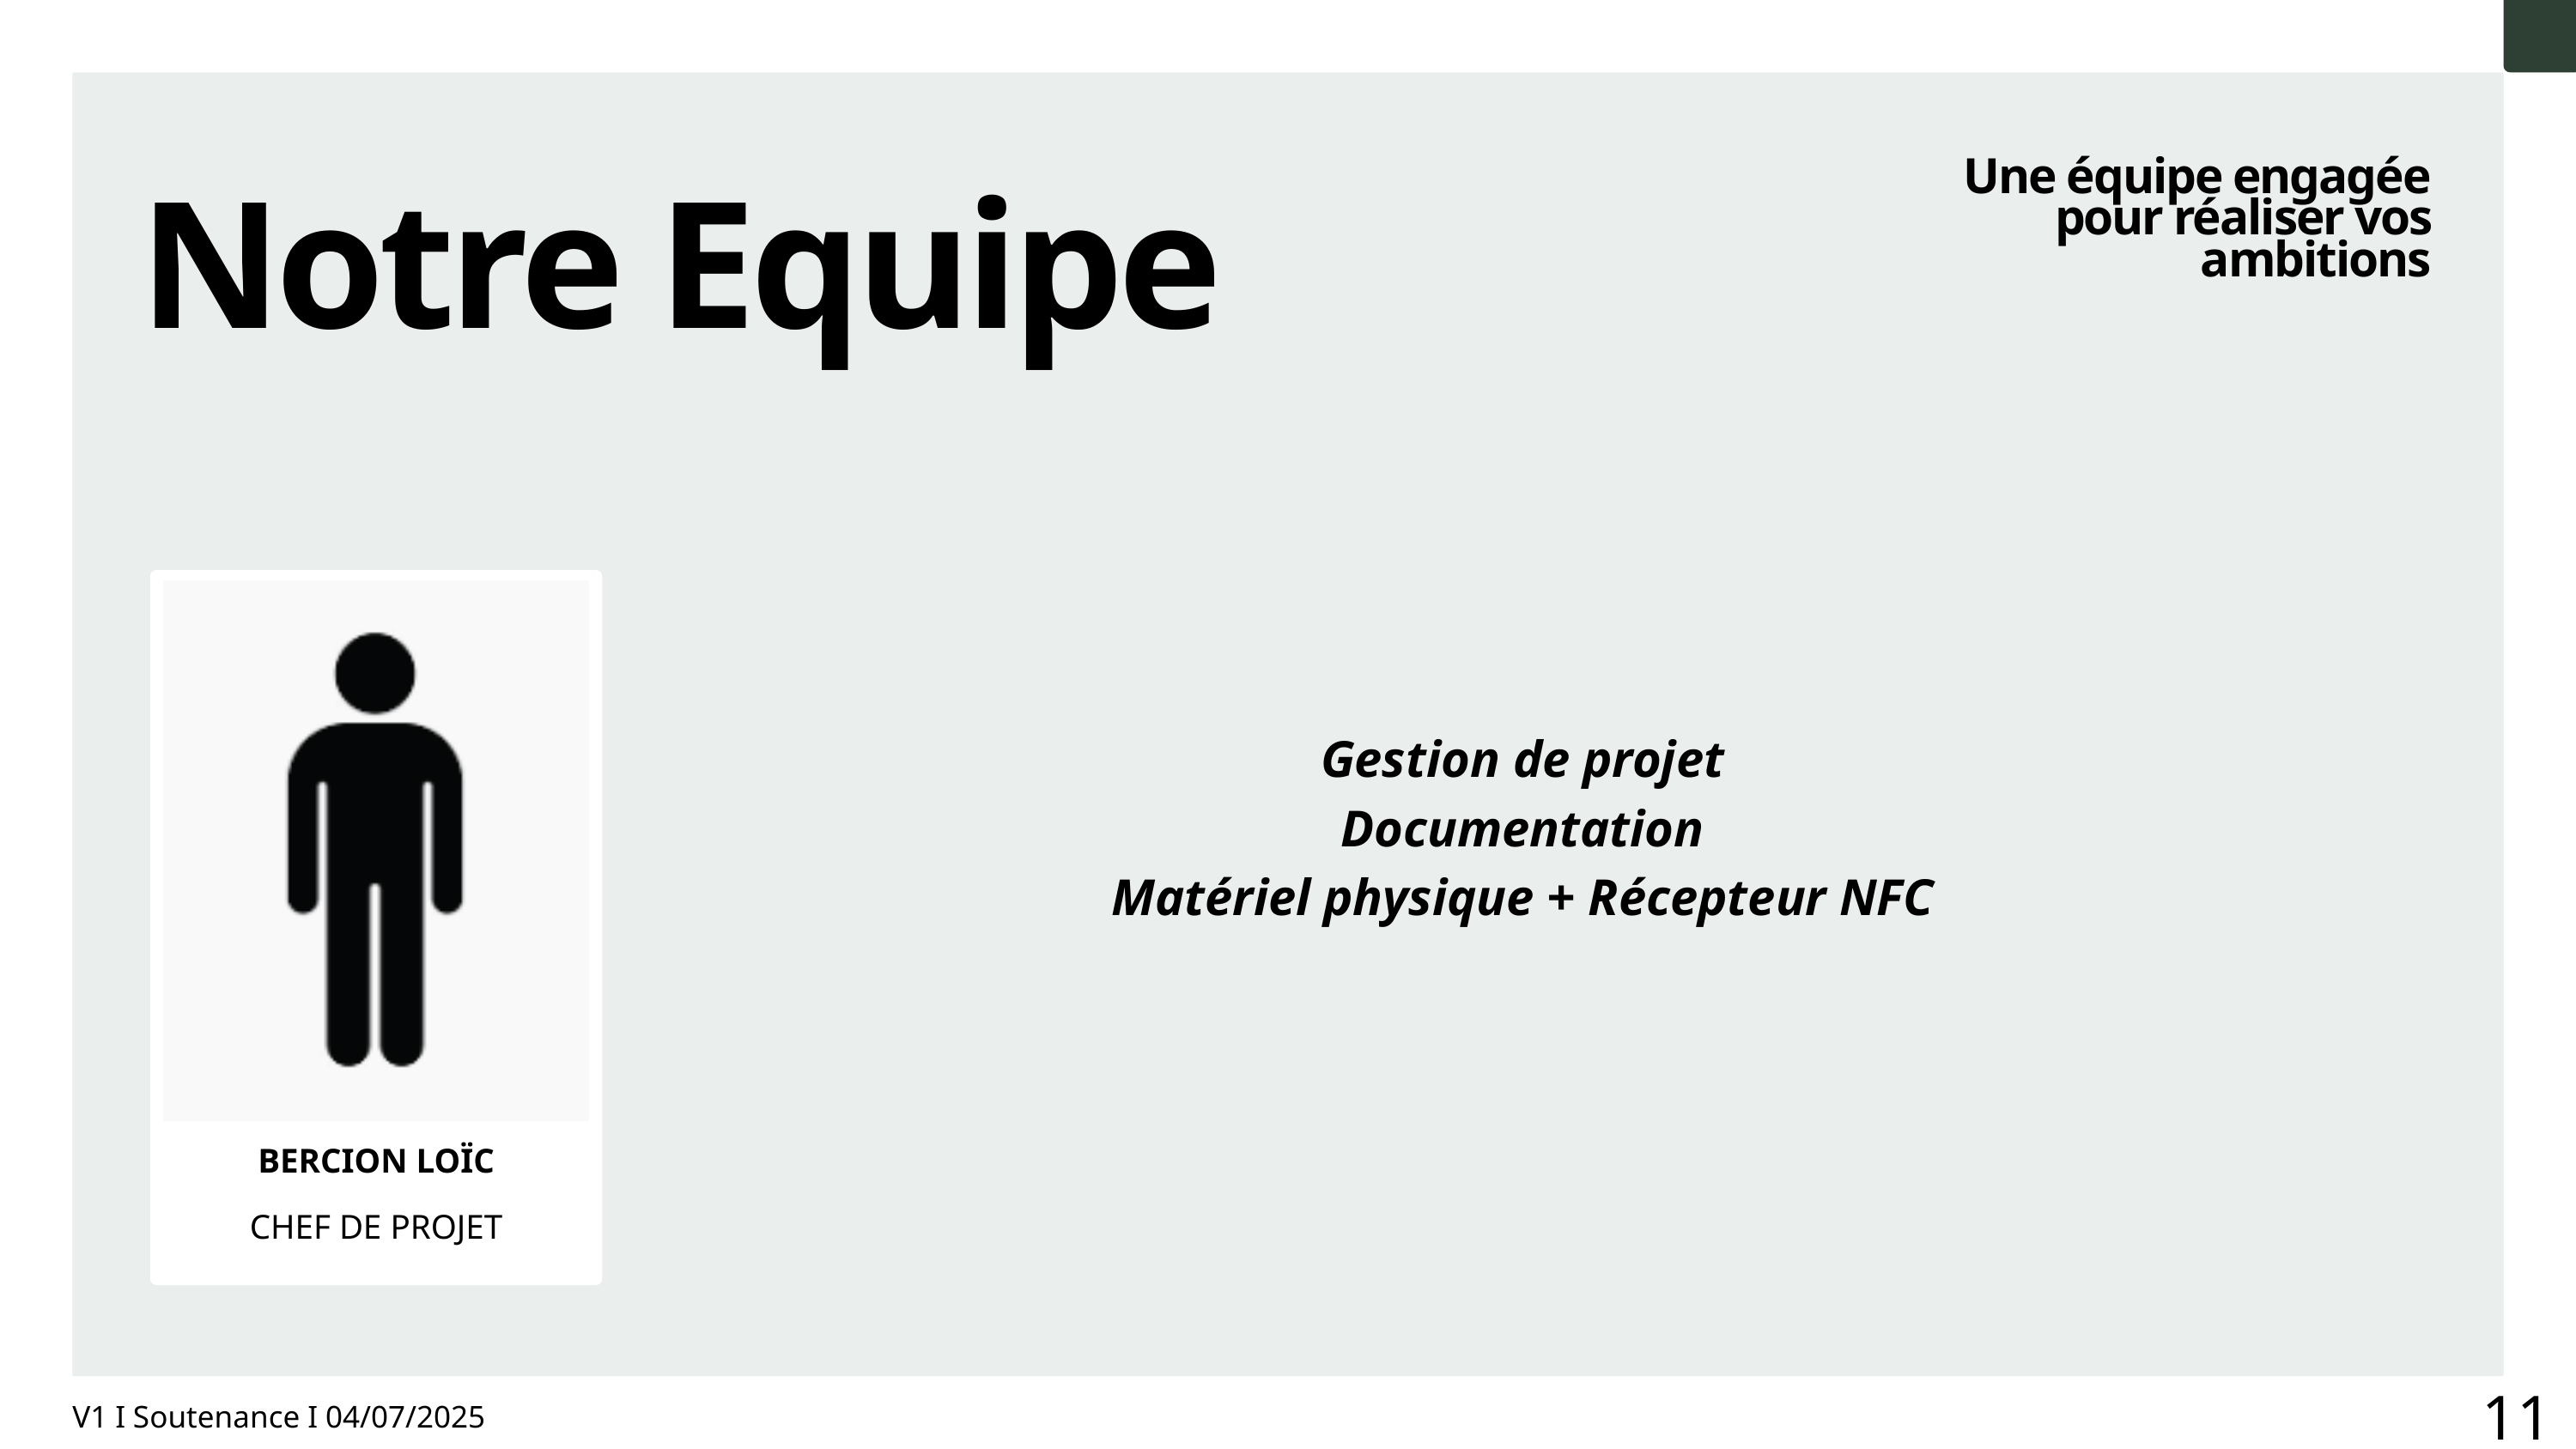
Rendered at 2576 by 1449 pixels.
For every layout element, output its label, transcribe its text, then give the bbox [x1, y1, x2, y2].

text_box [163, 580, 590, 1121]
text_box V1 I Soutenance I 04/07/2025 [72, 1391, 612, 1434]
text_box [2503, 0, 2576, 73]
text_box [149, 569, 603, 1286]
text_box 11 [2482, 1367, 2552, 1449]
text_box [72, 72, 2504, 1377]
